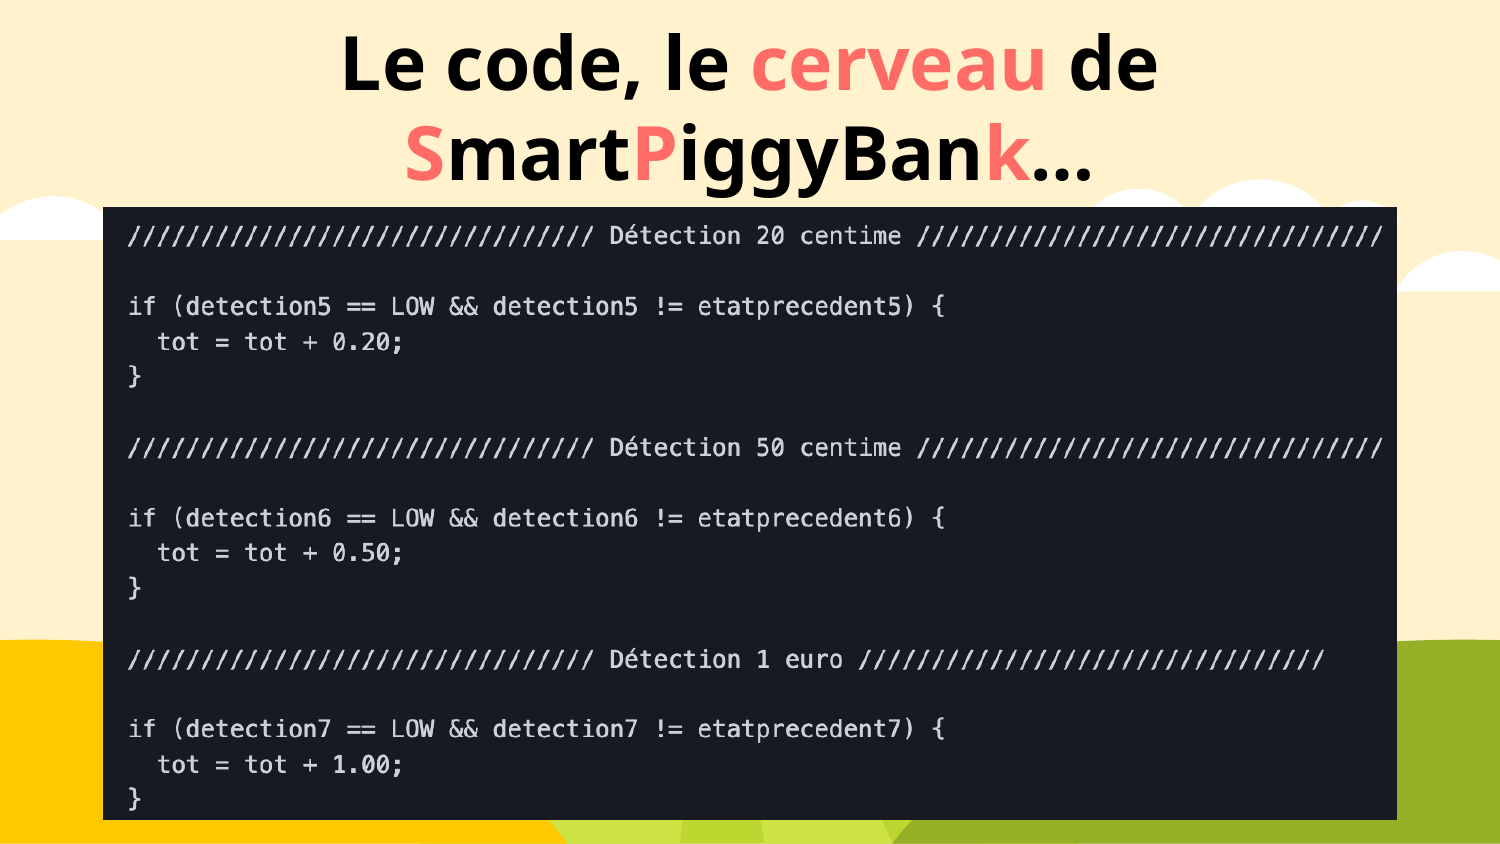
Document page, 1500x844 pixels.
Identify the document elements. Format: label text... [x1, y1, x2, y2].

picture [103, 207, 1397, 820]
text_box Le code, le cerveau de SmartPiggyBank… [64, 0, 1436, 208]
